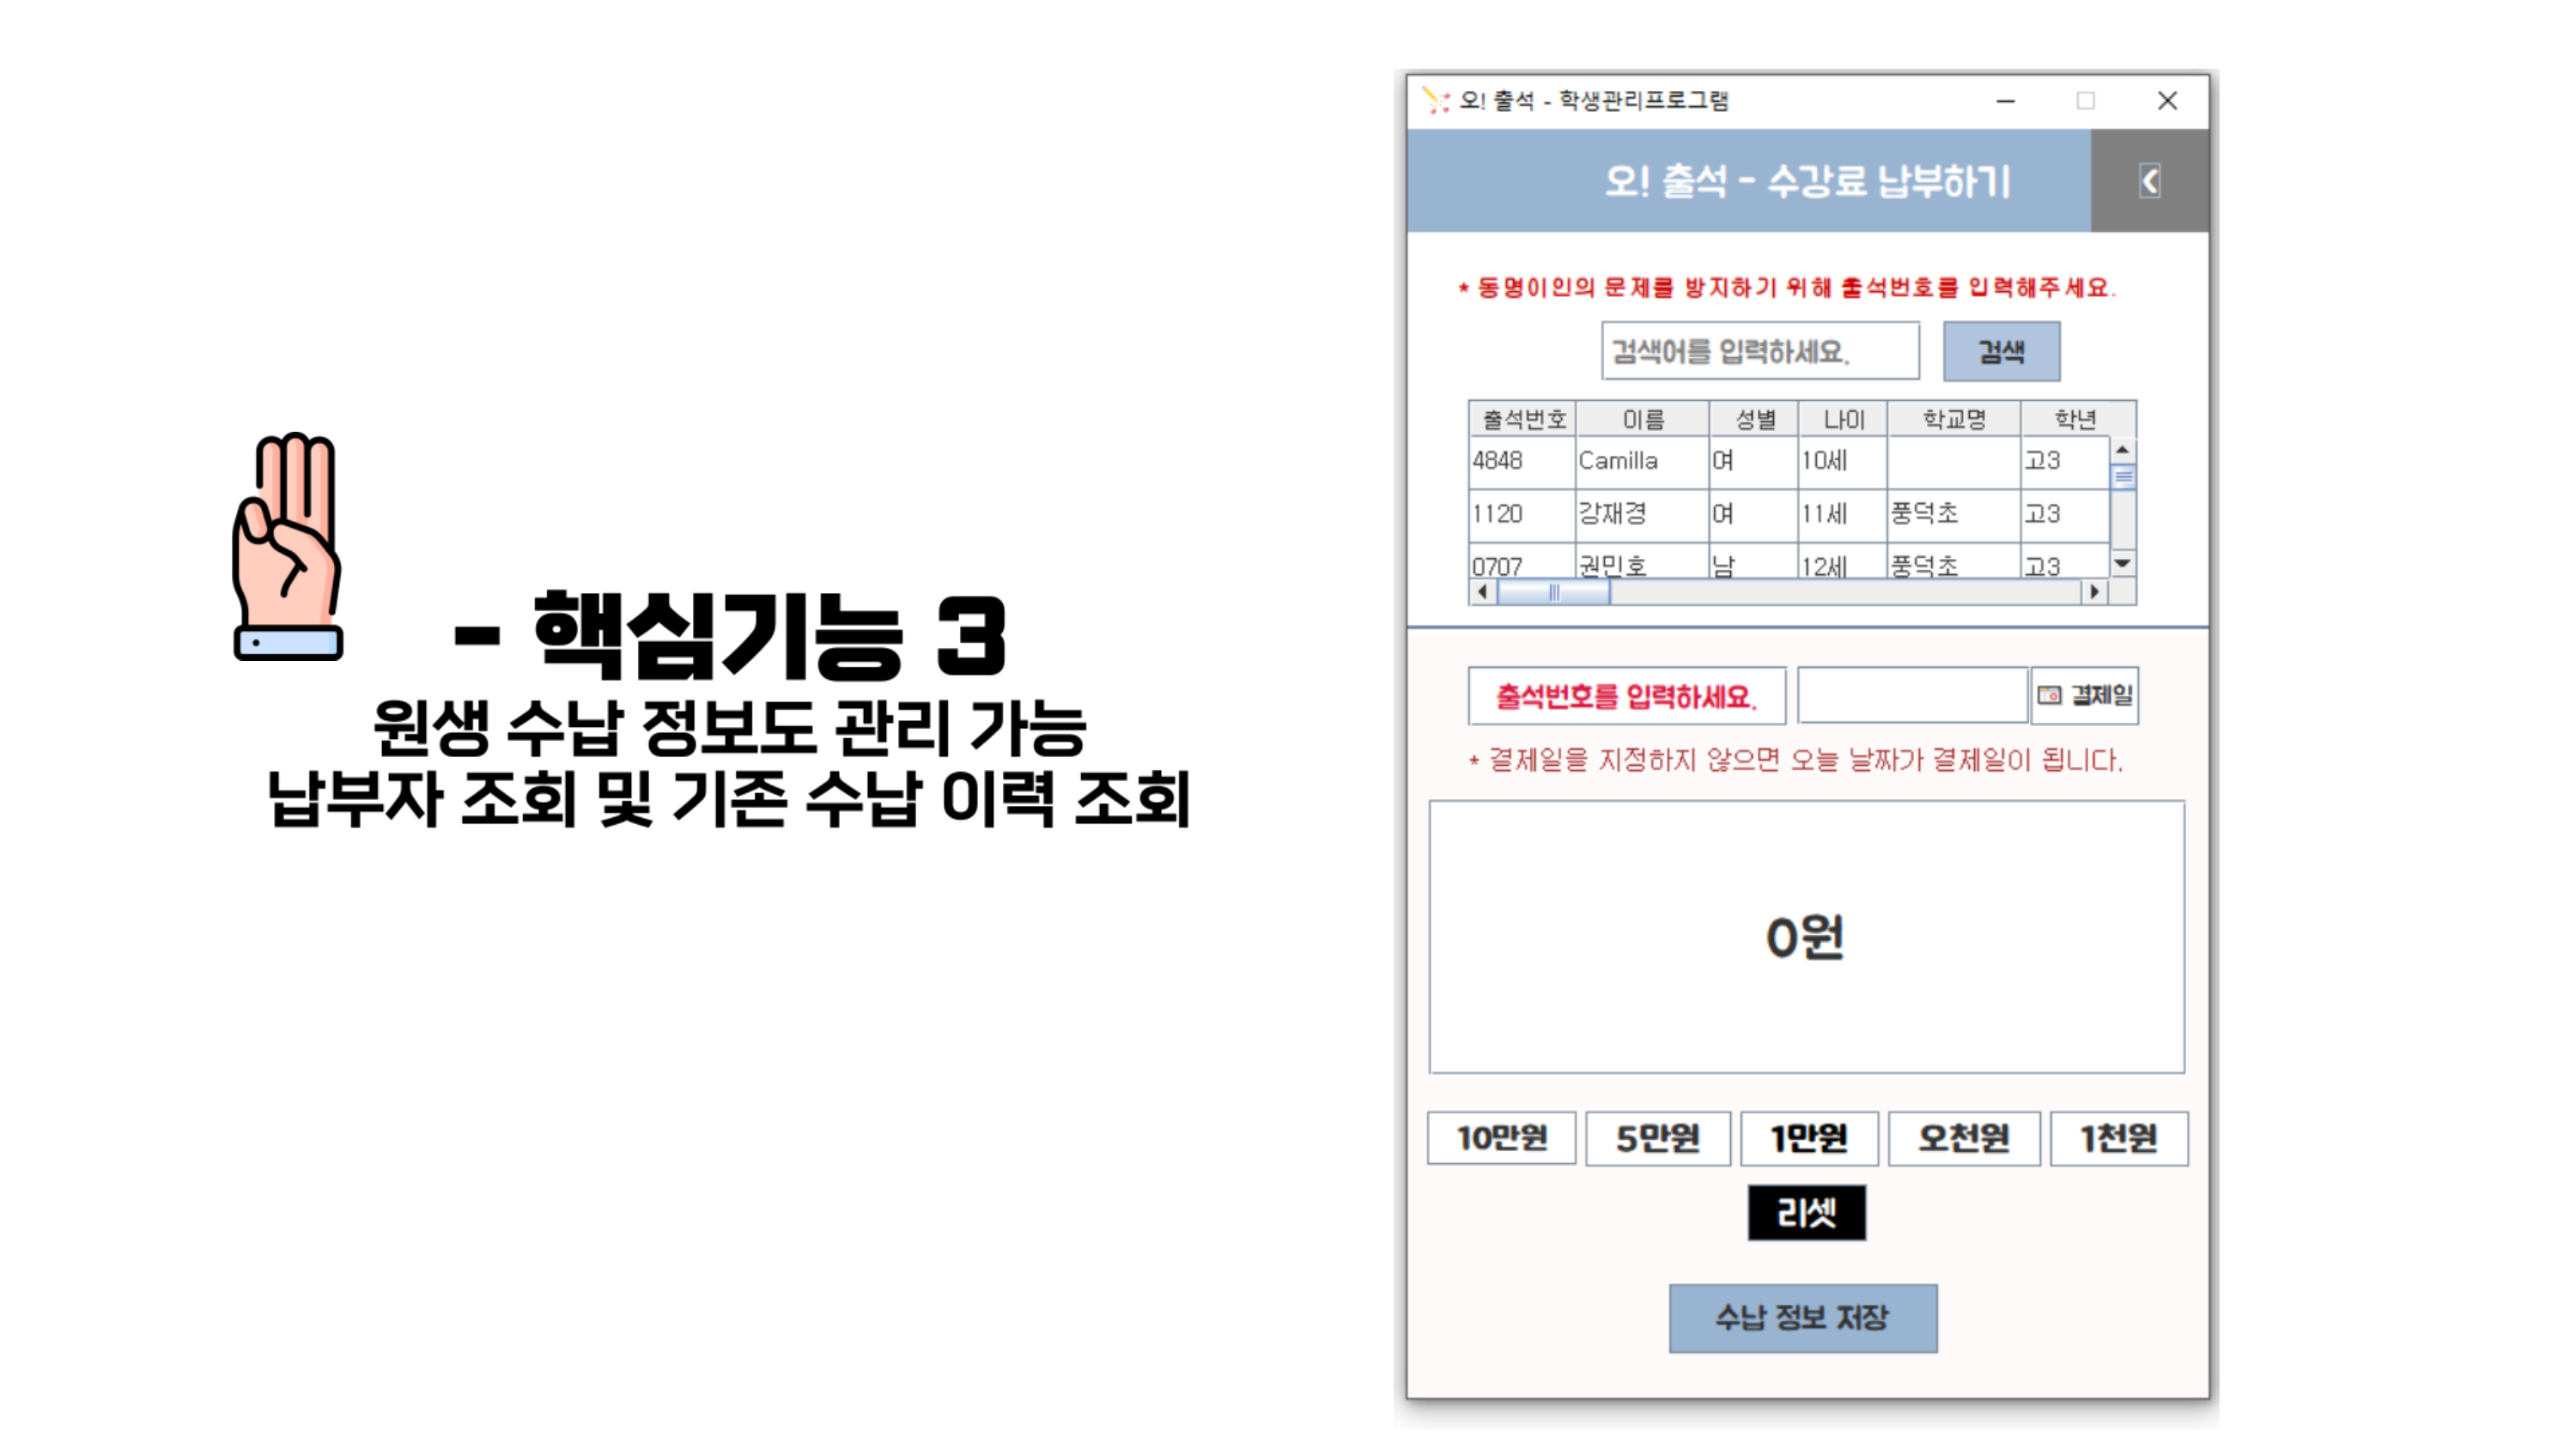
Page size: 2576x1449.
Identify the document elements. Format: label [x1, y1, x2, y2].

text_box [1393, 69, 2220, 1430]
text_box [173, 432, 403, 557]
picture [158, 559, 1238, 885]
